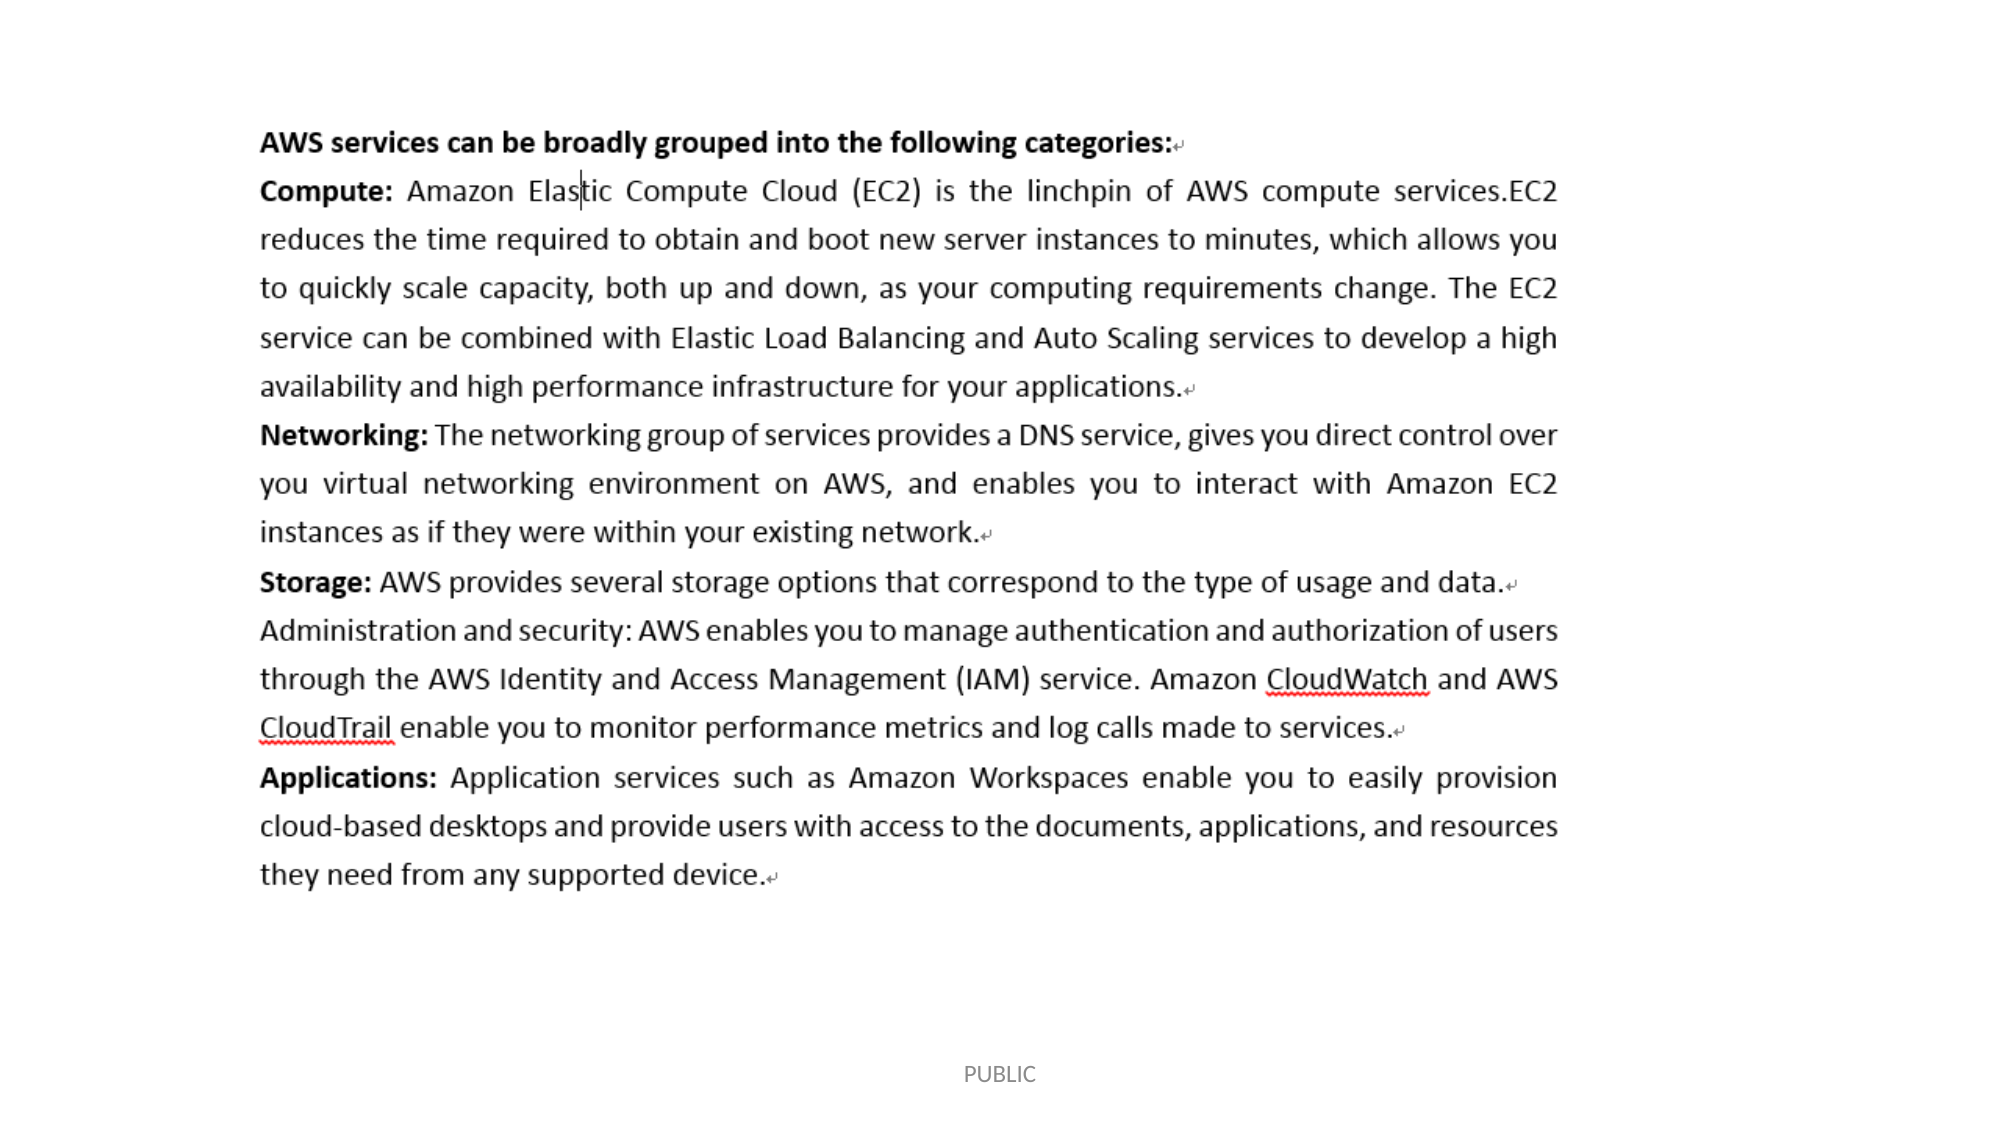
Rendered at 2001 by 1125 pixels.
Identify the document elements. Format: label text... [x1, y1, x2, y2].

footer PUBLIC [662, 1042, 1338, 1103]
picture [246, 120, 1581, 907]
